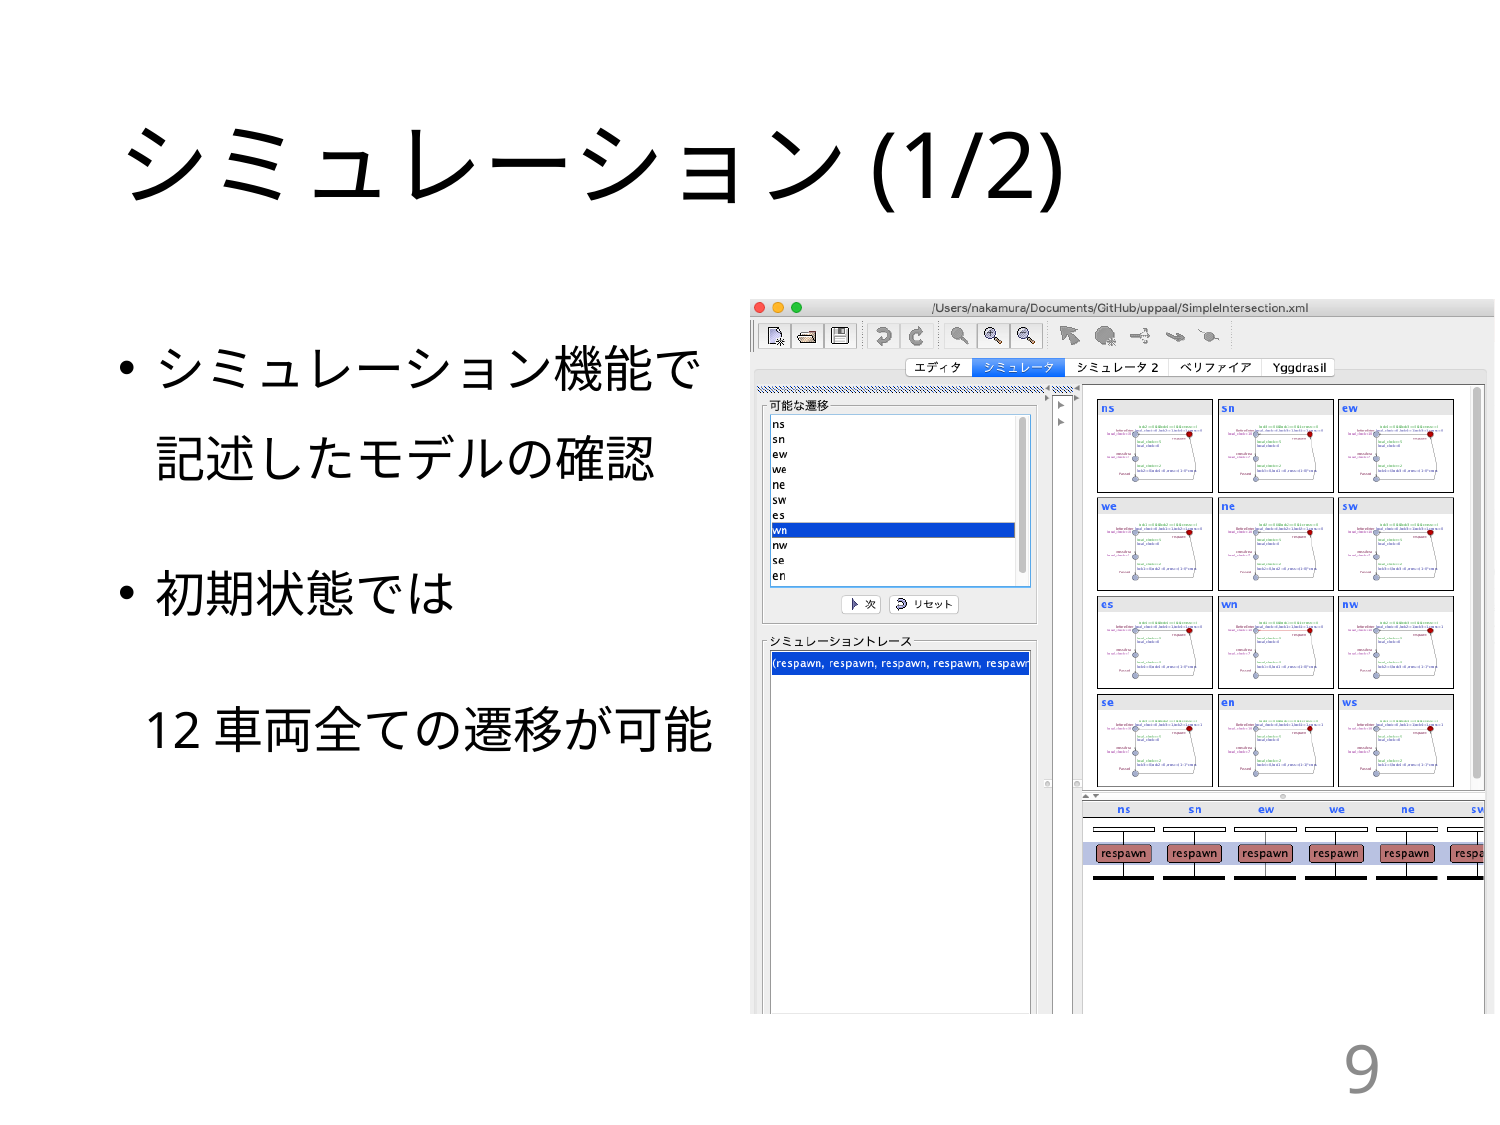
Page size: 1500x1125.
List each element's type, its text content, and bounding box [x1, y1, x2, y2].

list シミュレーション機能で記述したモデルの確認 初期状態では 12車両全ての遷移が可能 [103, 299, 749, 1014]
picture [749, 299, 1495, 1014]
slide_number 9 [1059, 1042, 1397, 1103]
title シミュレーション(1/2) [103, 59, 1397, 278]
